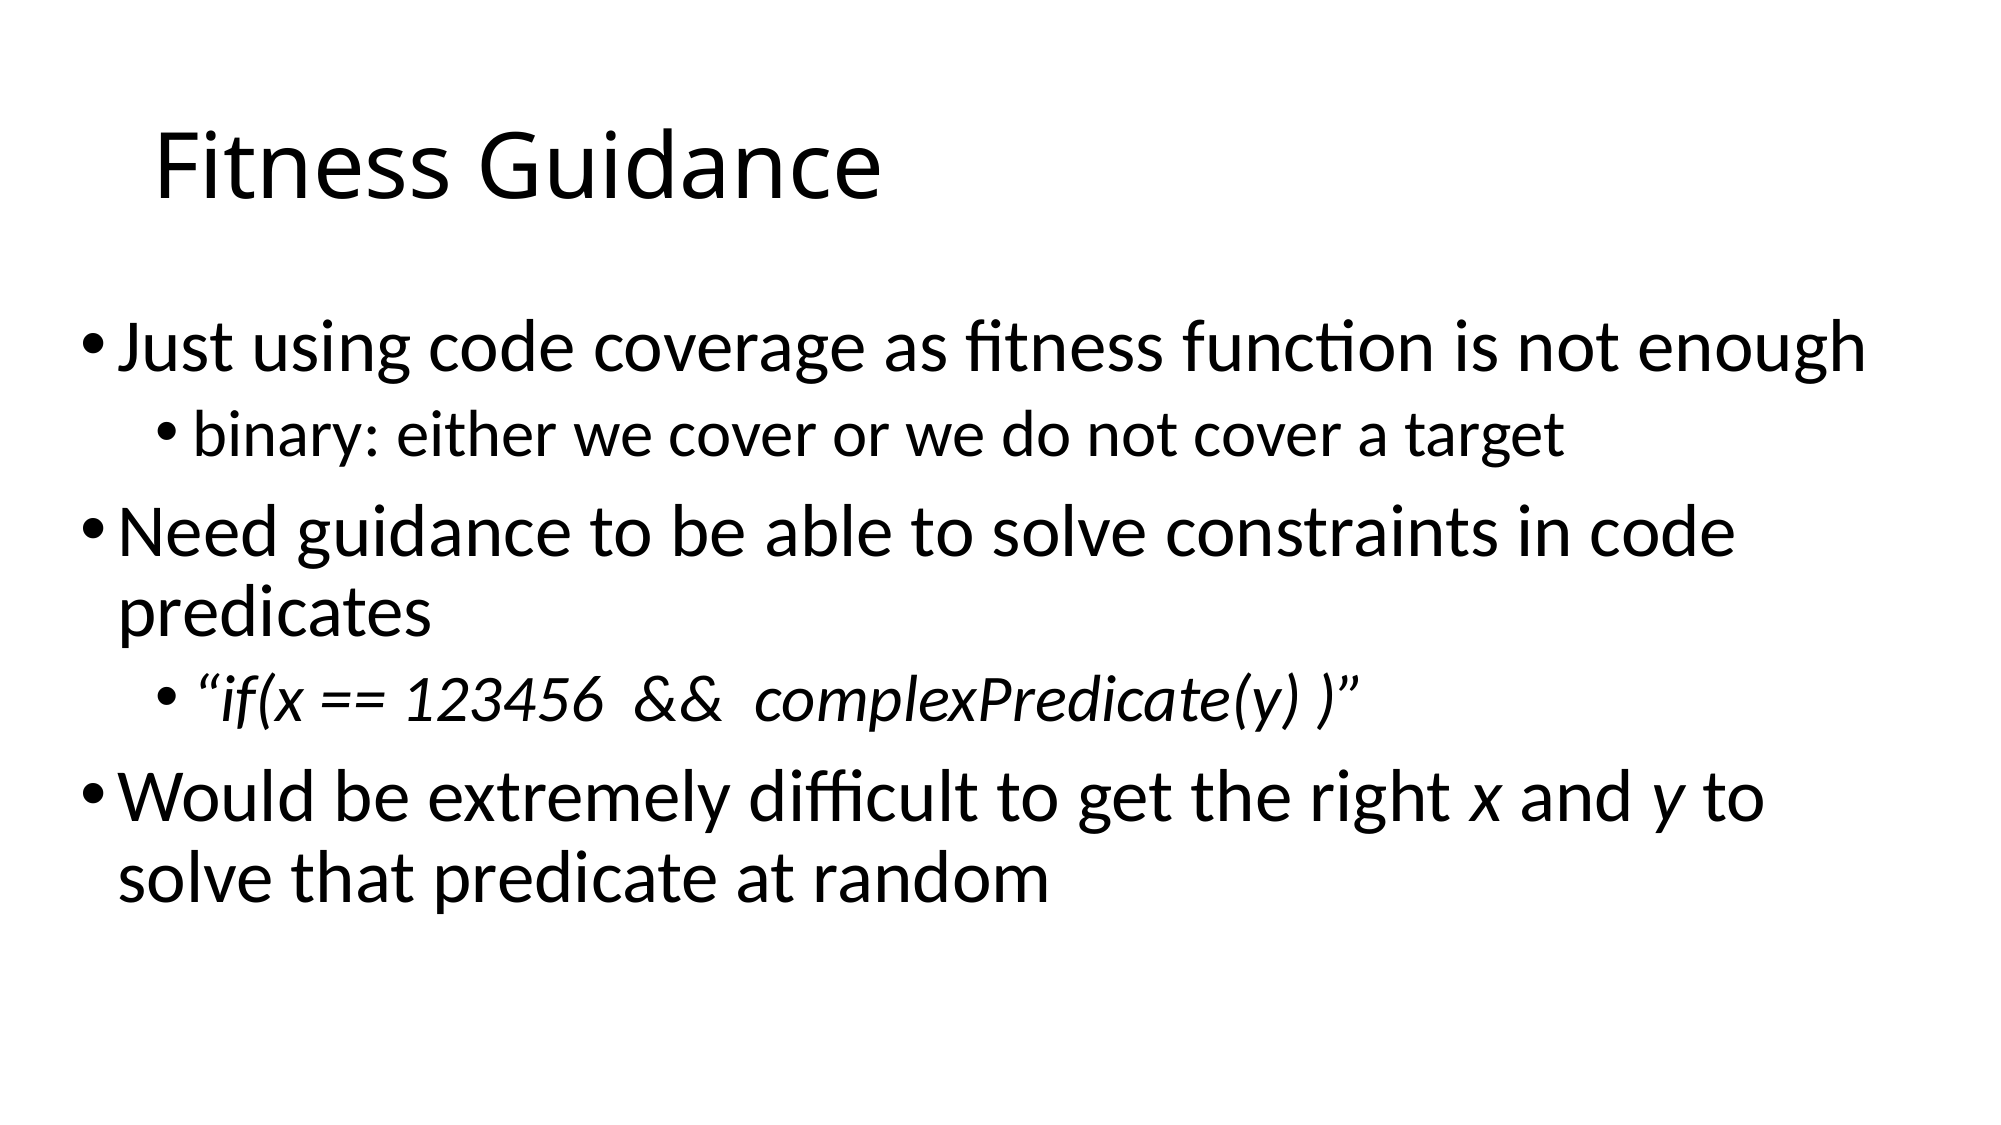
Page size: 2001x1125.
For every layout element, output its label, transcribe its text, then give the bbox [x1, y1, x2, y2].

list Just using code coverage as fitness function is not enough binary: either we cover or we do not cover a target Need guidance to be able to solve constraints in code predicates “if(x == 123456 && complexPredicate(y) )” Would be extremely difficult to get the right x and y to solve that predicate at random [65, 299, 1943, 1093]
title Fitness Guidance [137, 59, 1863, 278]
